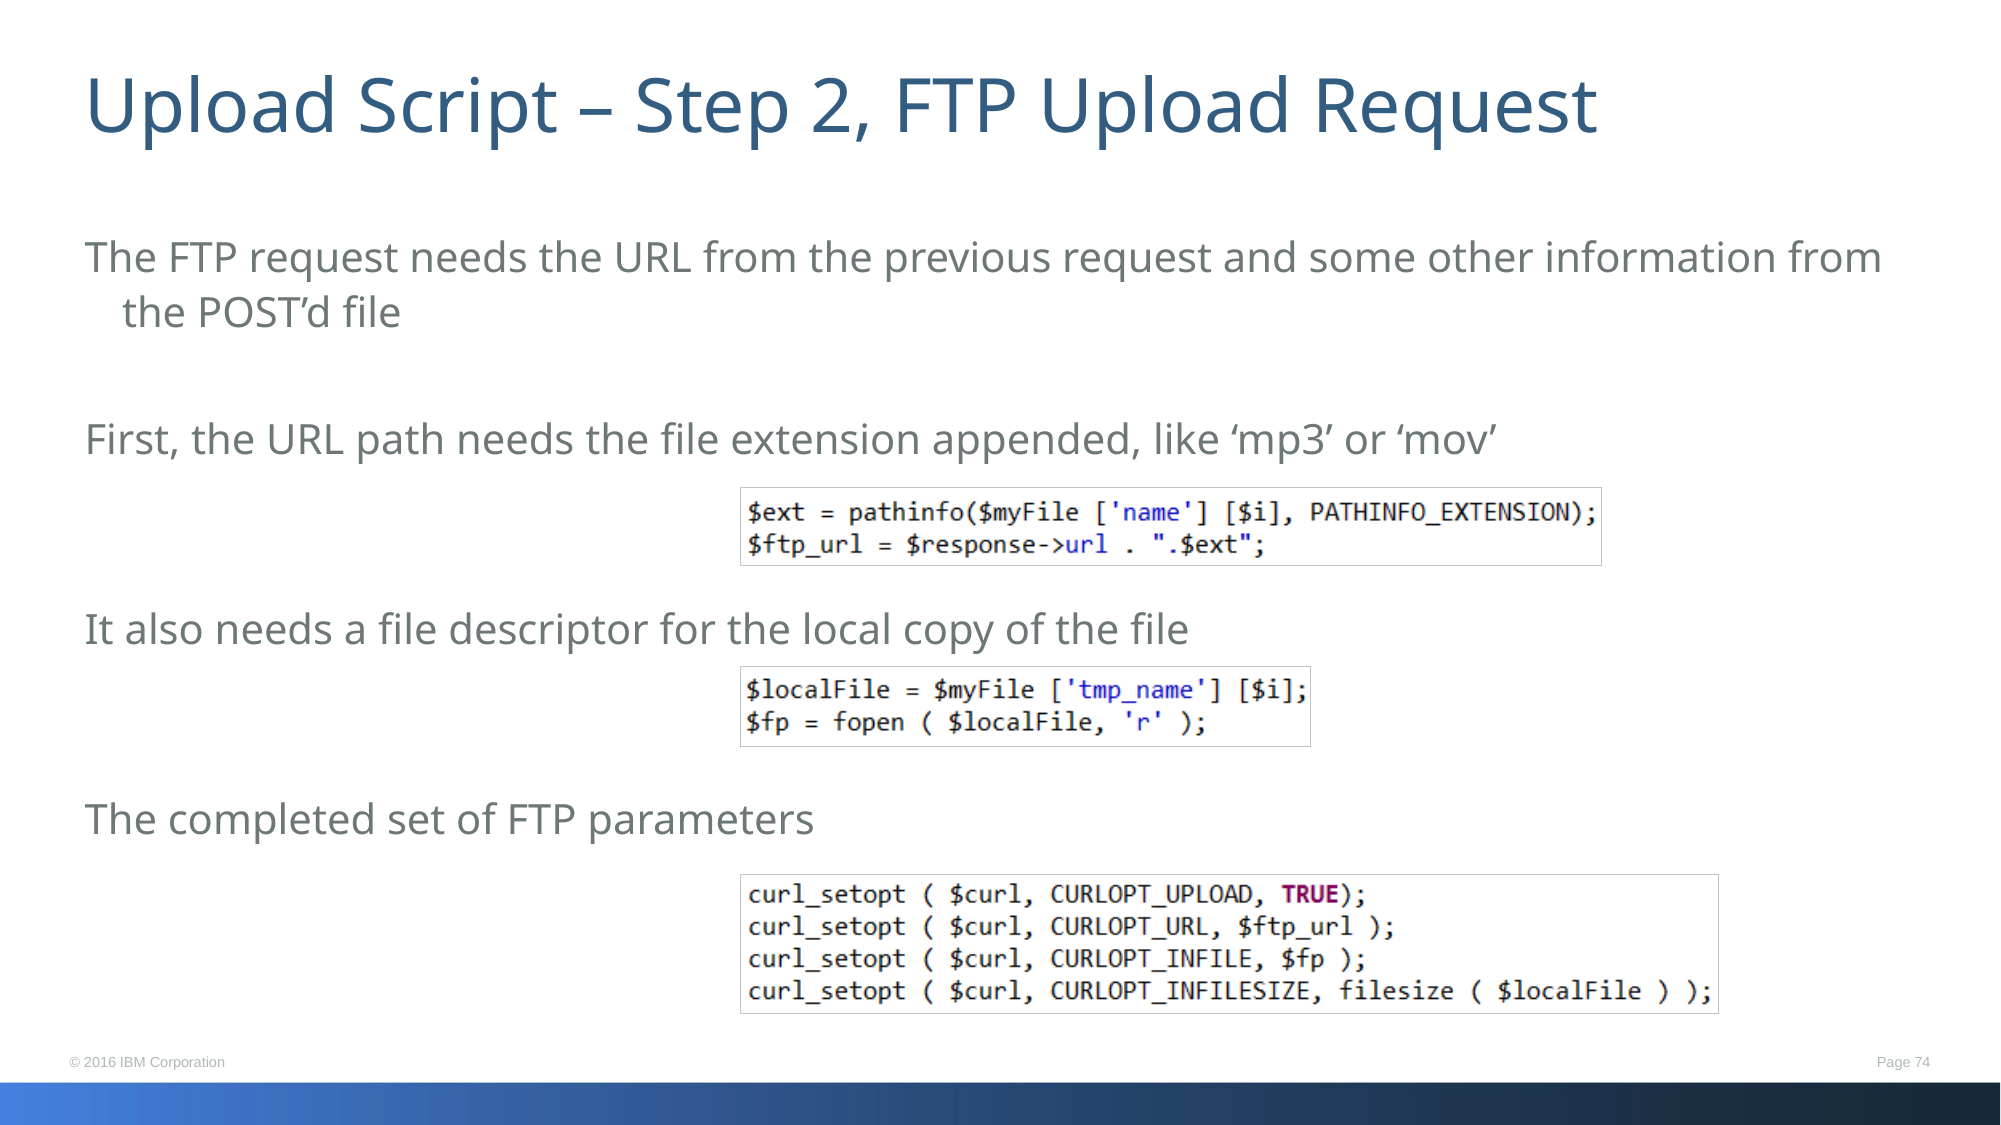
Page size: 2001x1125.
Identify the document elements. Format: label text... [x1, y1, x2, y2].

title Upload Script – Step 2, FTP Upload Request [69, 59, 1931, 182]
picture [0, 0, 2001, 1125]
list The FTP request needs the URL from the previous request and some other information from the POST’d file First, the URL path needs the file extension appended, like ‘mp3’ or ‘mov’ It also needs a file descriptor for the local copy of the file The completed set of FTP parameters [69, 218, 1931, 1014]
